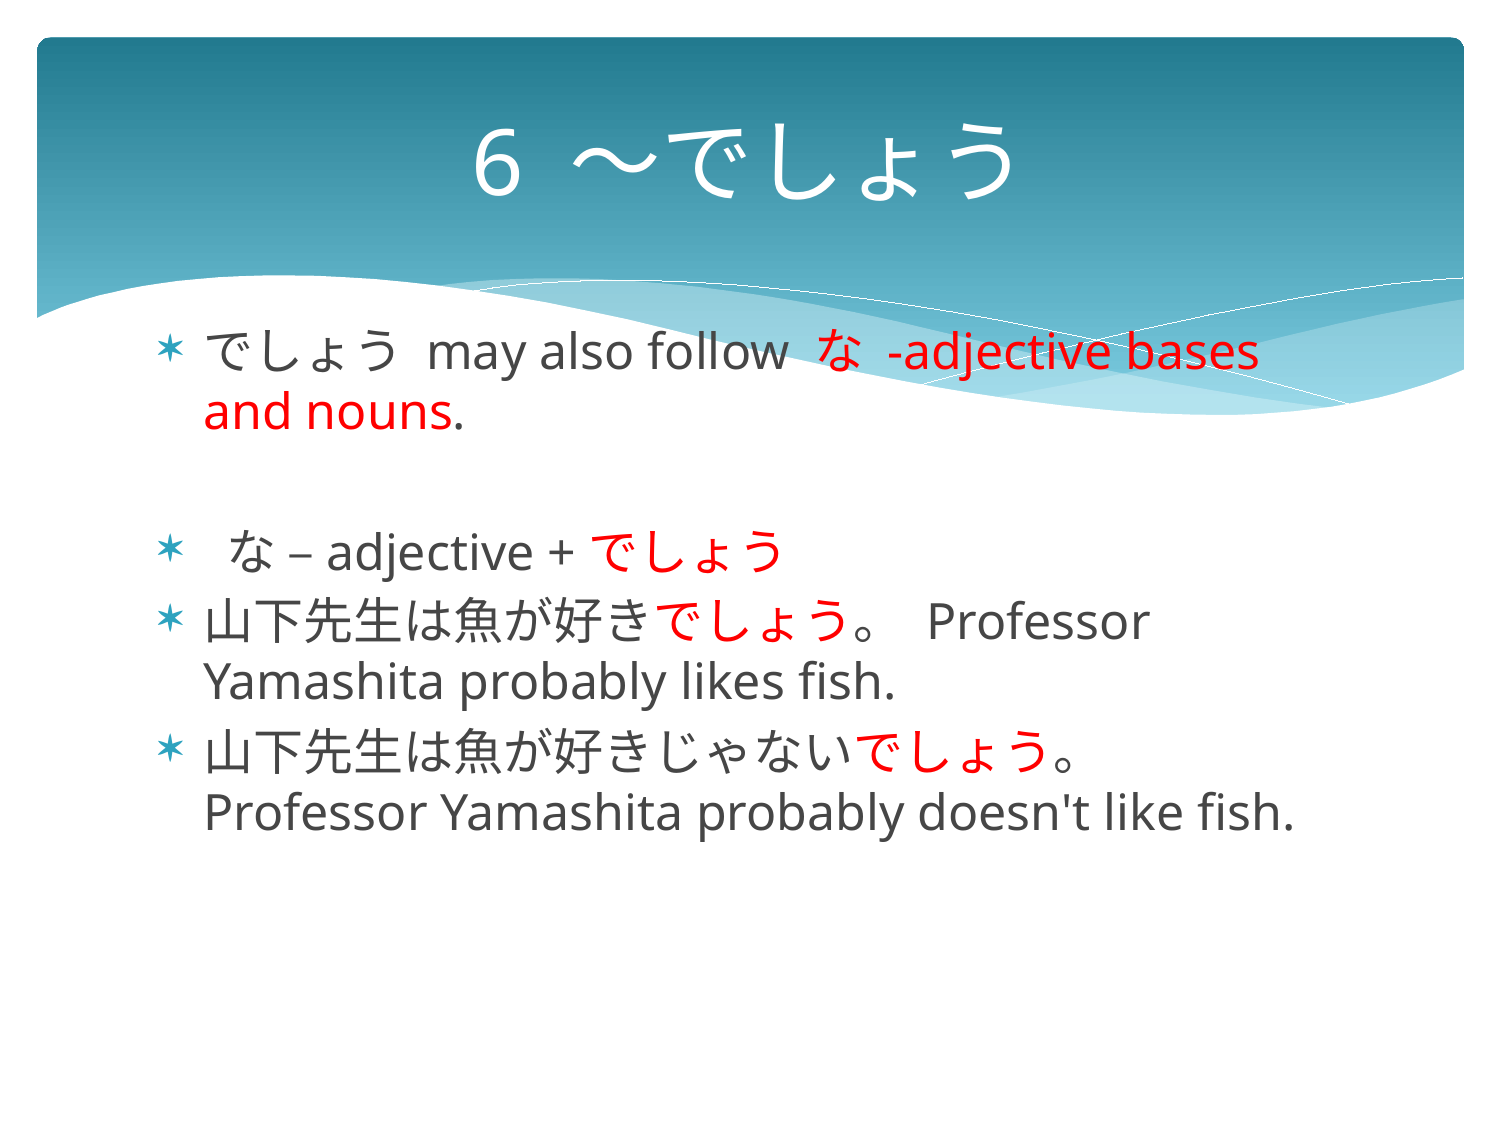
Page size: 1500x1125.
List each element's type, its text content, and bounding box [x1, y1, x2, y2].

list でしょう may also follow な -adjective bases and nouns. な –adjective +でしょう 山下先生は魚が好きでしょう。 Professor Yamashita probably likes fish. 山下先生は魚が好きじゃないでしょう。 Professor Yamashita probably doesn't like fish. [143, 312, 1359, 1005]
title 6 ～でしょう [75, 55, 1425, 261]
